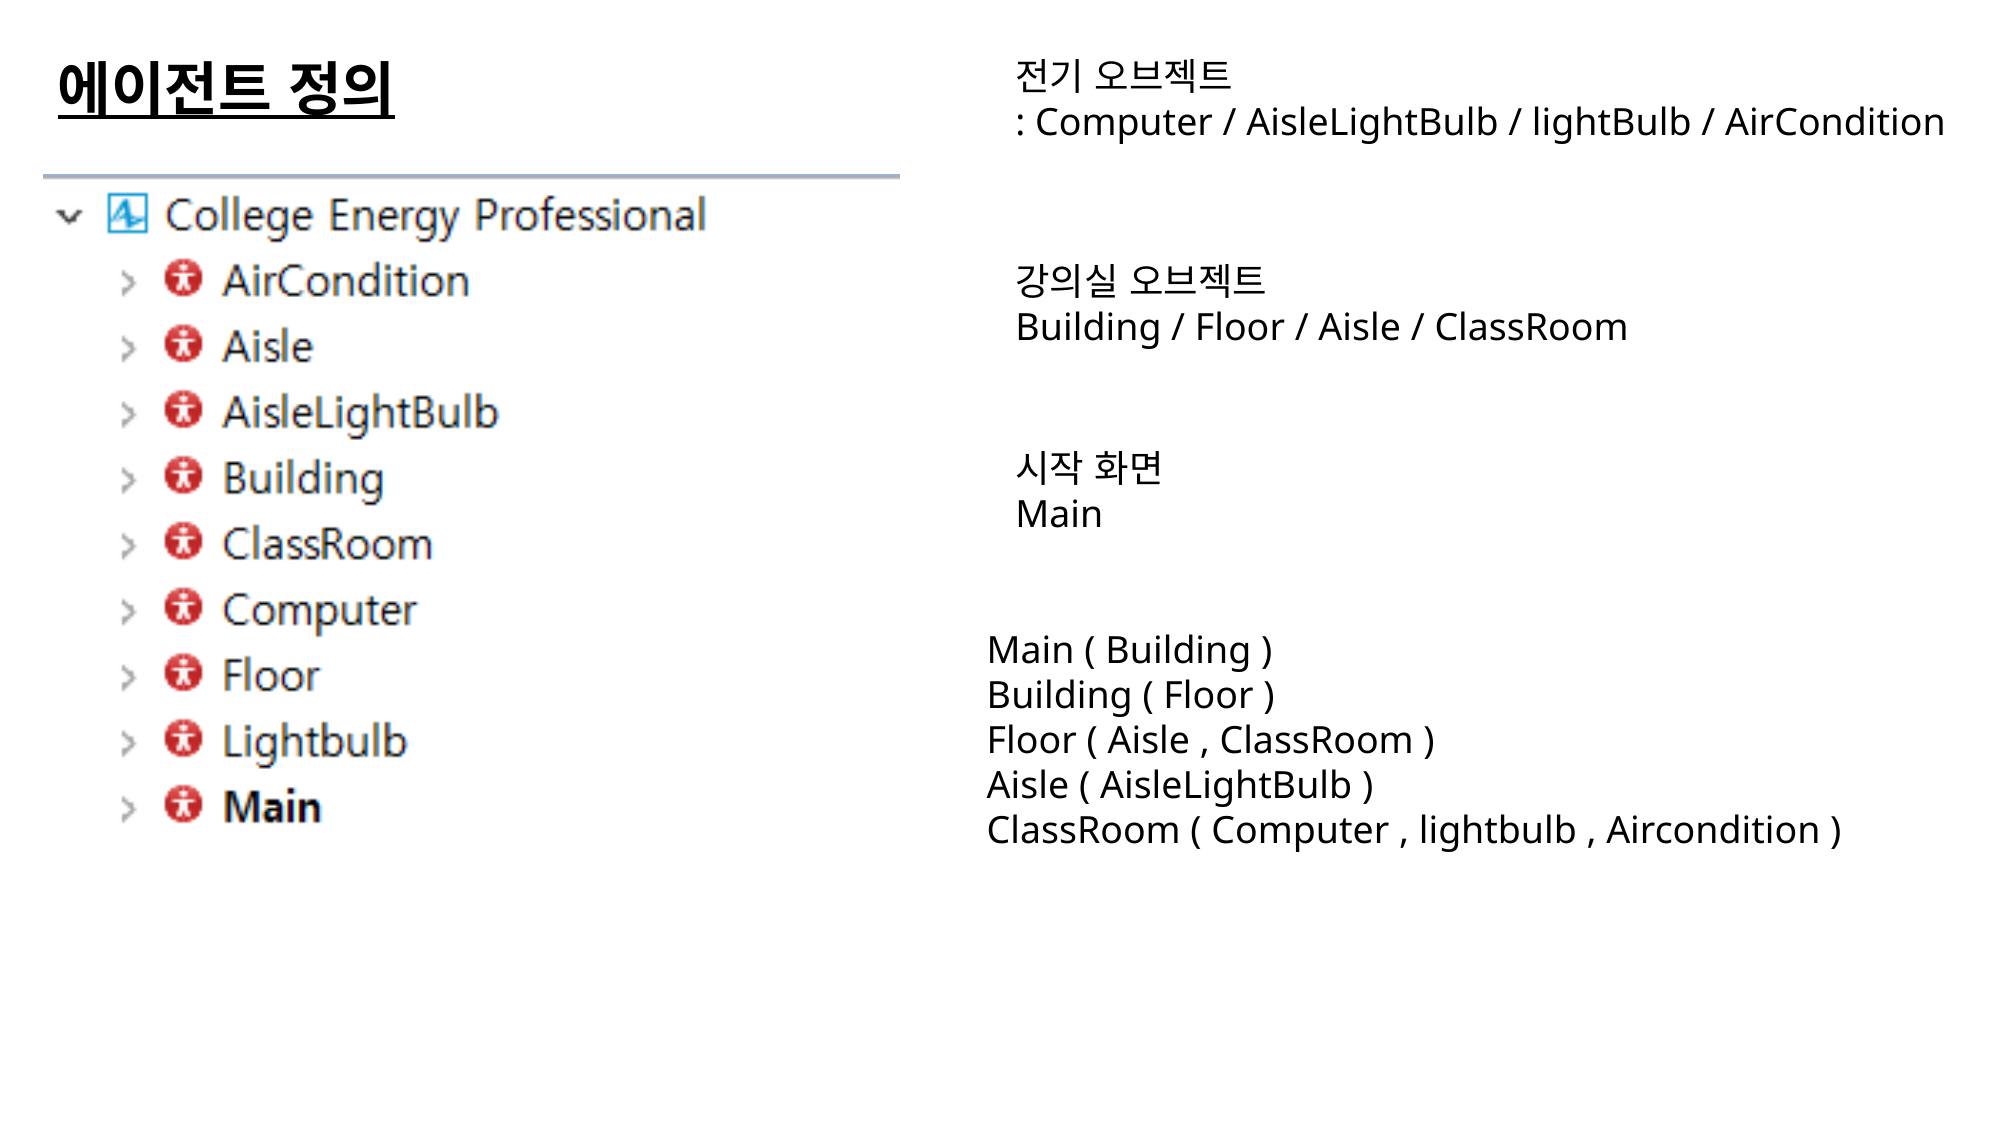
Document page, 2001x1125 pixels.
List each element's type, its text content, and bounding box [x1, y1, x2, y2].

text_box 강의실 오브젝트 Building / Floor / Aisle / ClassRoom [1000, 250, 1909, 356]
text_box 전기 오브젝트 : Computer / AisleLightBulb / lightBulb / AirCondition [1000, 45, 1965, 150]
text_box 시작 화면 Main [1000, 437, 1837, 543]
picture [43, 174, 900, 849]
text_box Main ( Building ) Building ( Floor ) Floor ( Aisle , ClassRoom ) Aisle ( AisleLightBulb ) ClassRoom ( Computer , lightbulb , Aircondition ) [971, 618, 1928, 859]
text_box 에이전트 정의 [43, 45, 502, 130]
